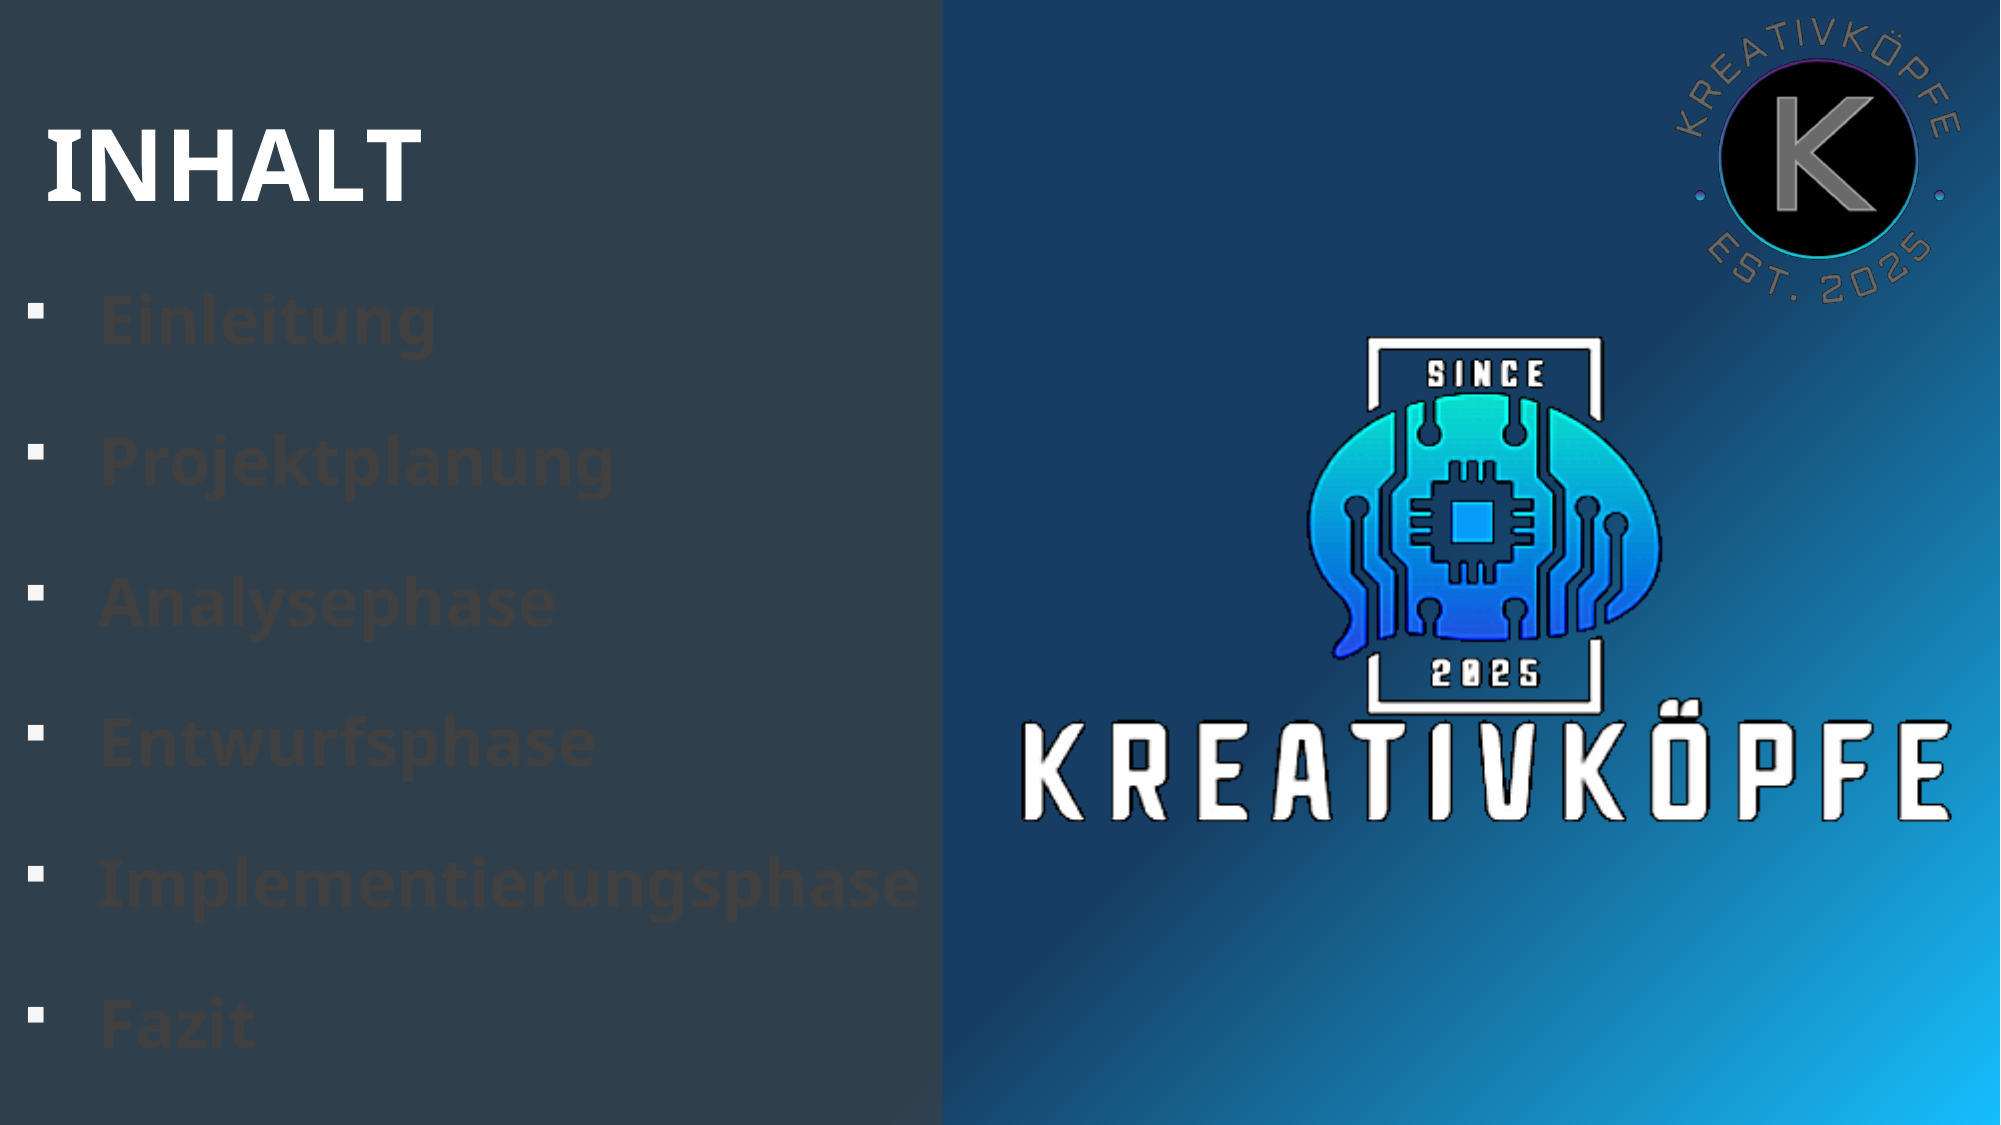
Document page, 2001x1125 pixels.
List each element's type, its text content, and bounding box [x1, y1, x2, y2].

text_box [0, 0, 943, 1125]
picture [1661, 14, 1976, 310]
text_box INHALT [30, 94, 438, 229]
text_box Einleitung Projektplanung Analysephase Entwurfsphase Implementierungsphase Fazit [8, 230, 937, 1069]
picture [998, 323, 1964, 852]
